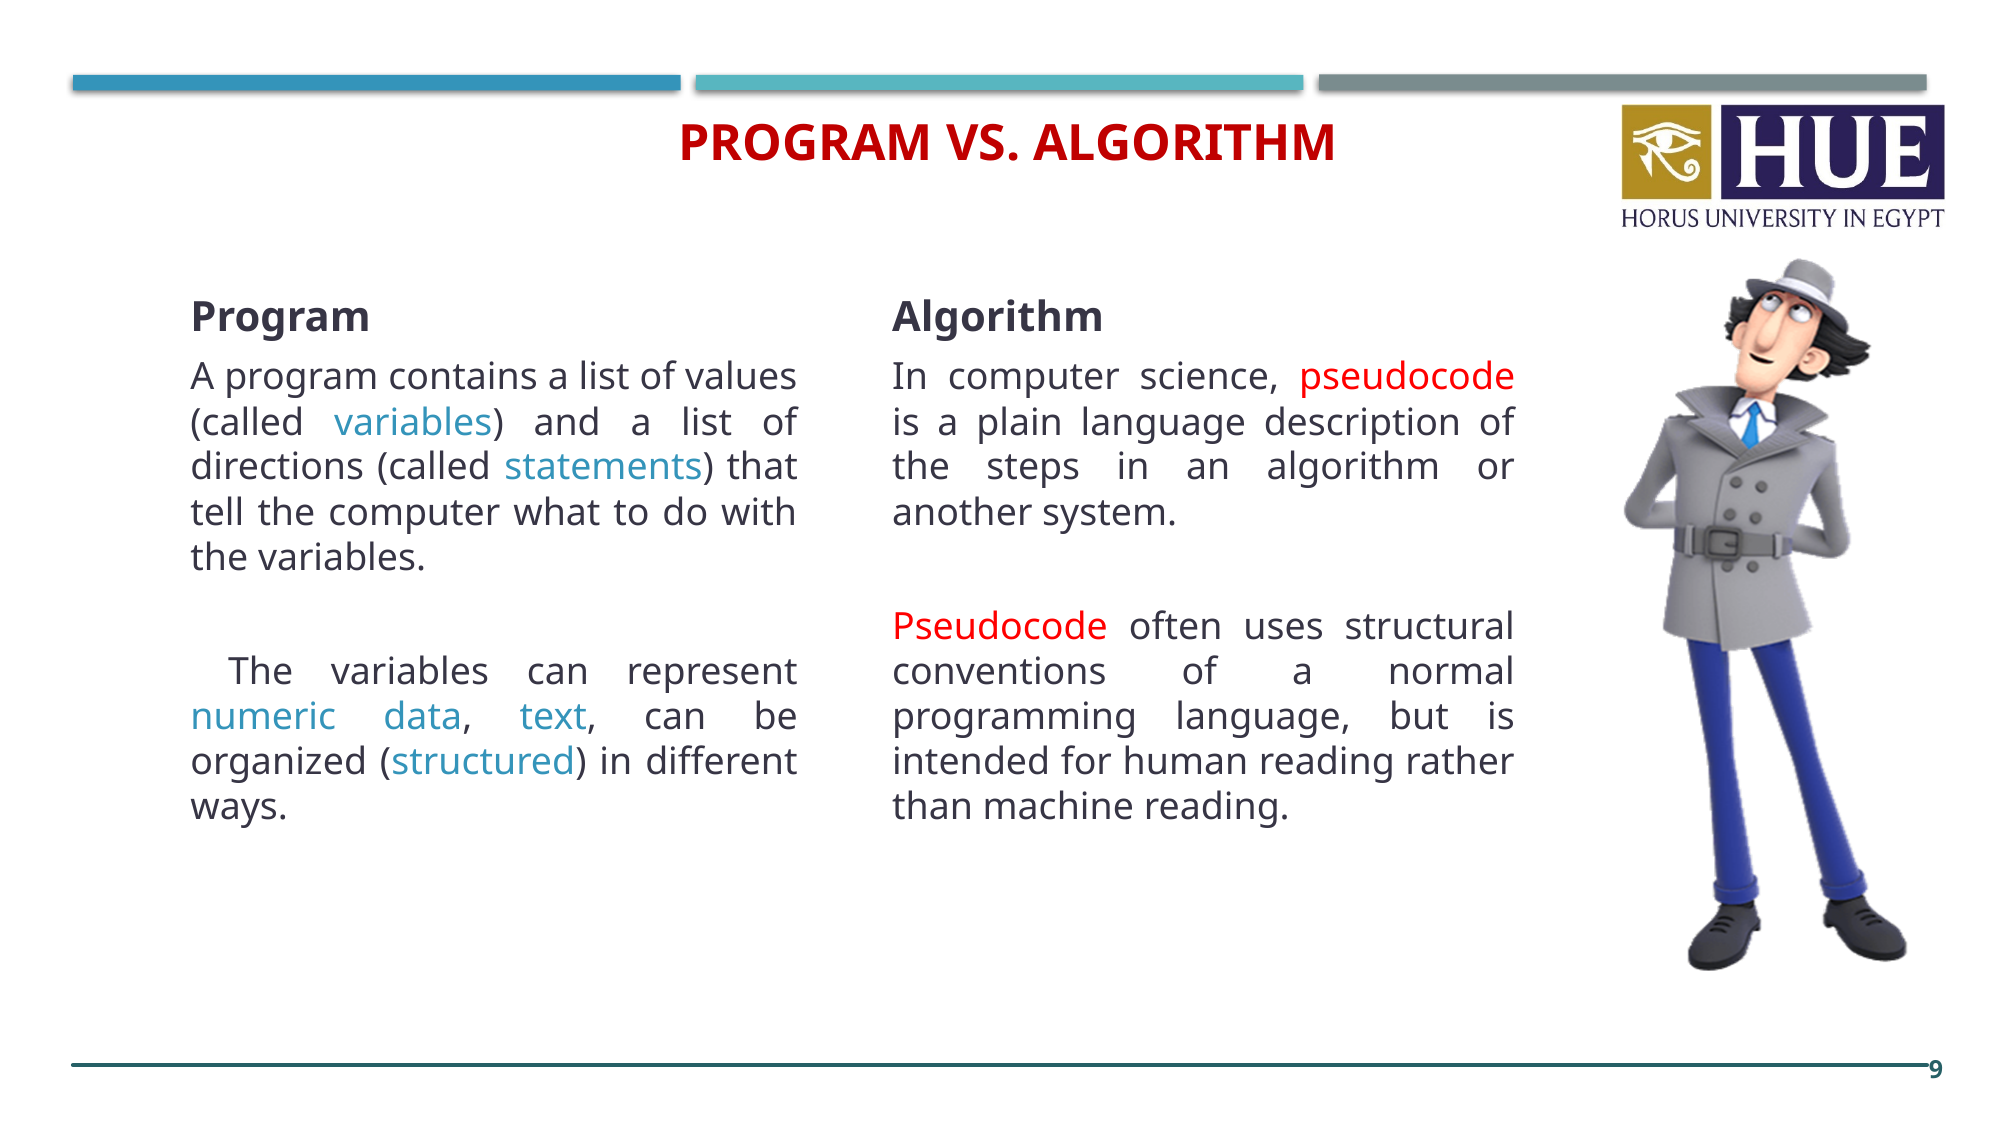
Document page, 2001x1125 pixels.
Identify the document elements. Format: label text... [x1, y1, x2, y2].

slide_number 9 [1838, 1038, 1959, 1125]
list Program A program contains a list of values (called variables) and a list of directions (called statements) that tell the computer what to do with the variables. The variables can represent numeric data, text, can be organized (structured) in different ways. [175, 275, 813, 887]
list Algorithm In computer science, pseudocode is a plain language description of the steps in an algorithm or another system. Pseudocode often uses structural conventions of a normal programming language, but is intended for human reading rather than machine reading. [877, 275, 1531, 887]
text_box Program vs. Algorithm [663, 70, 1745, 186]
picture [1620, 256, 1912, 975]
picture [1620, 104, 1946, 230]
